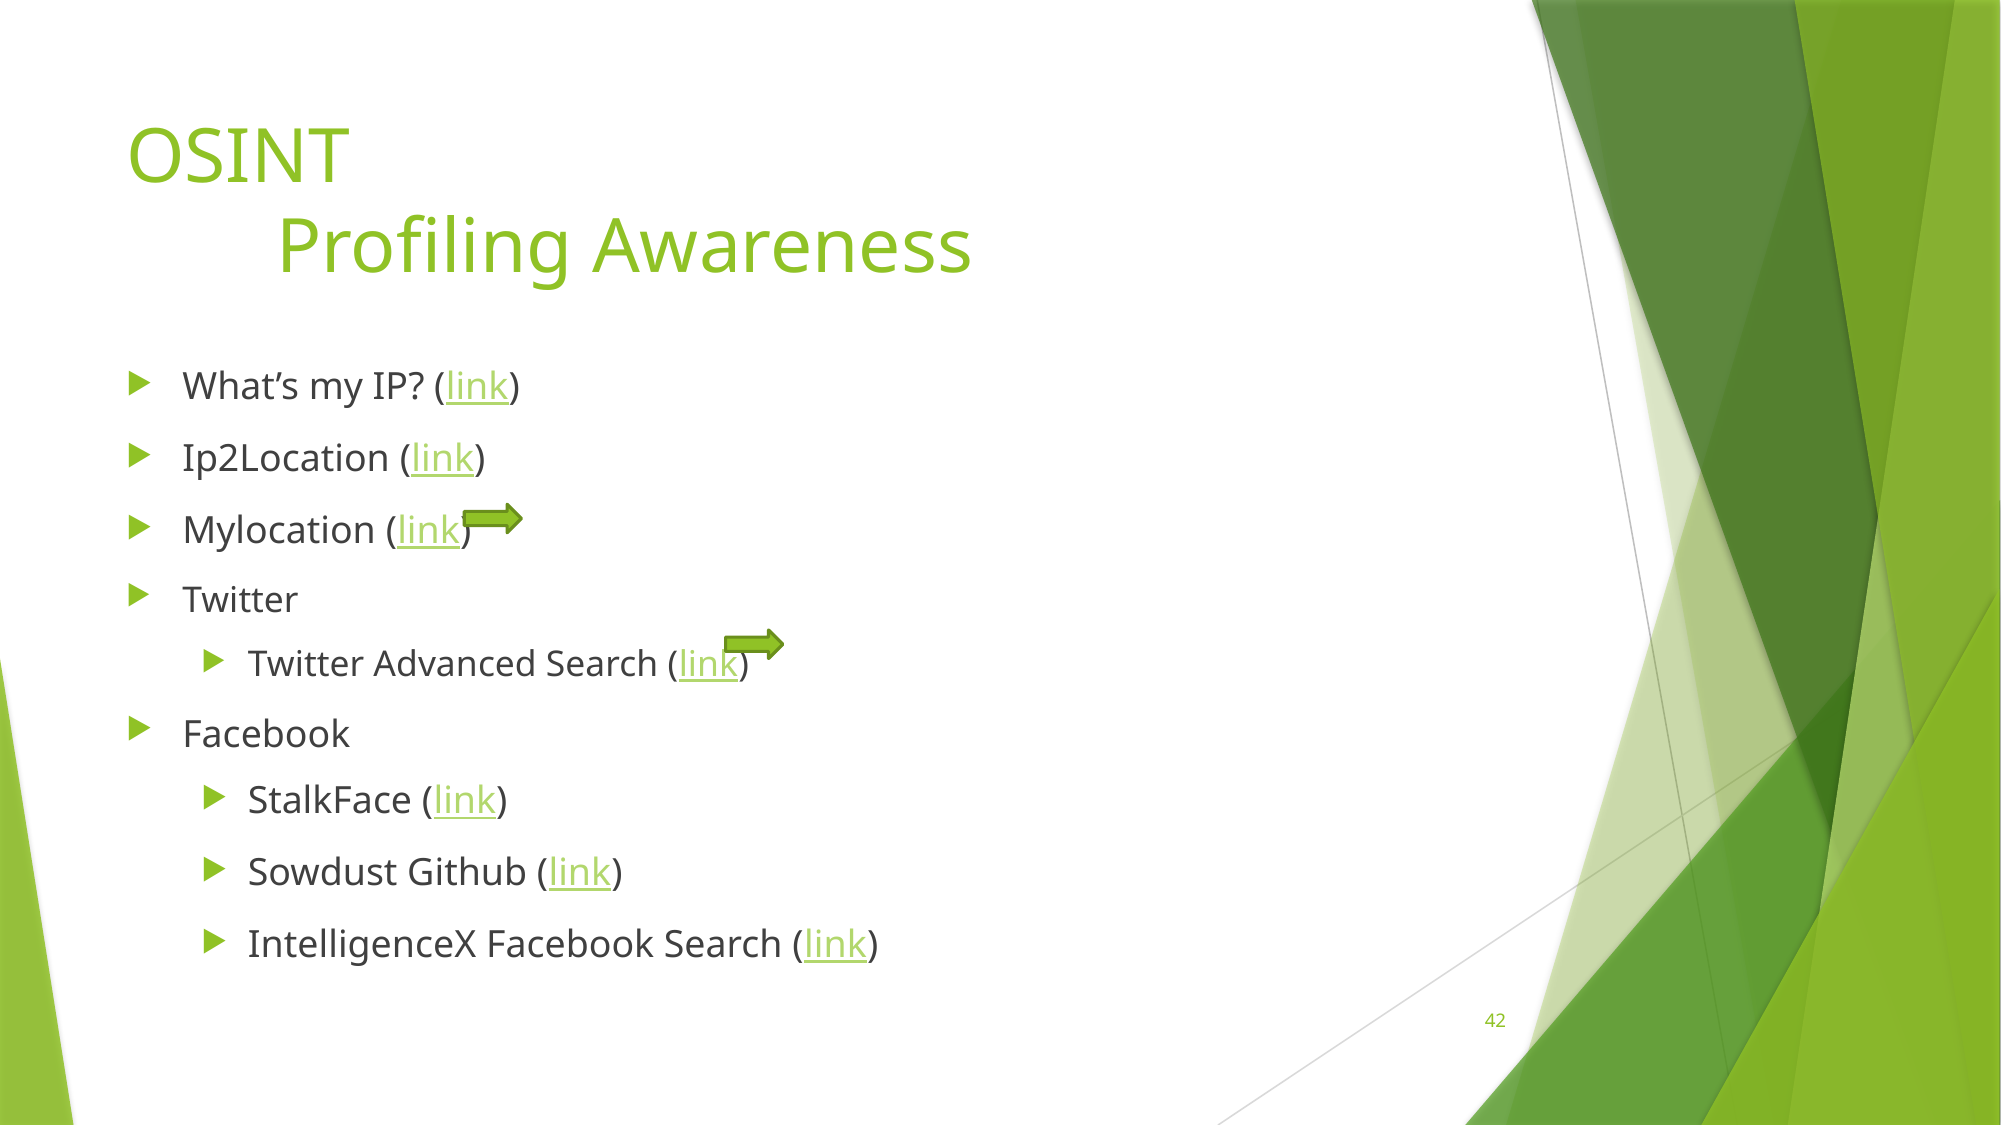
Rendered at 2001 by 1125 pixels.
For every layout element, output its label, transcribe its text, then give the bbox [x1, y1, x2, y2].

slide_number 42 [1409, 991, 1522, 1051]
text_box [462, 502, 523, 535]
text_box [724, 628, 784, 660]
list What’s my IP? (link) Ip2Location (link) Mylocation (link) Twitter Twitter Advanced Search (link) Facebook StalkFace (link) Sowdust Github (link) IntelligenceX Facebook Search (link) [111, 354, 1522, 992]
title OSINT Profiling Awareness [111, 99, 1522, 317]
